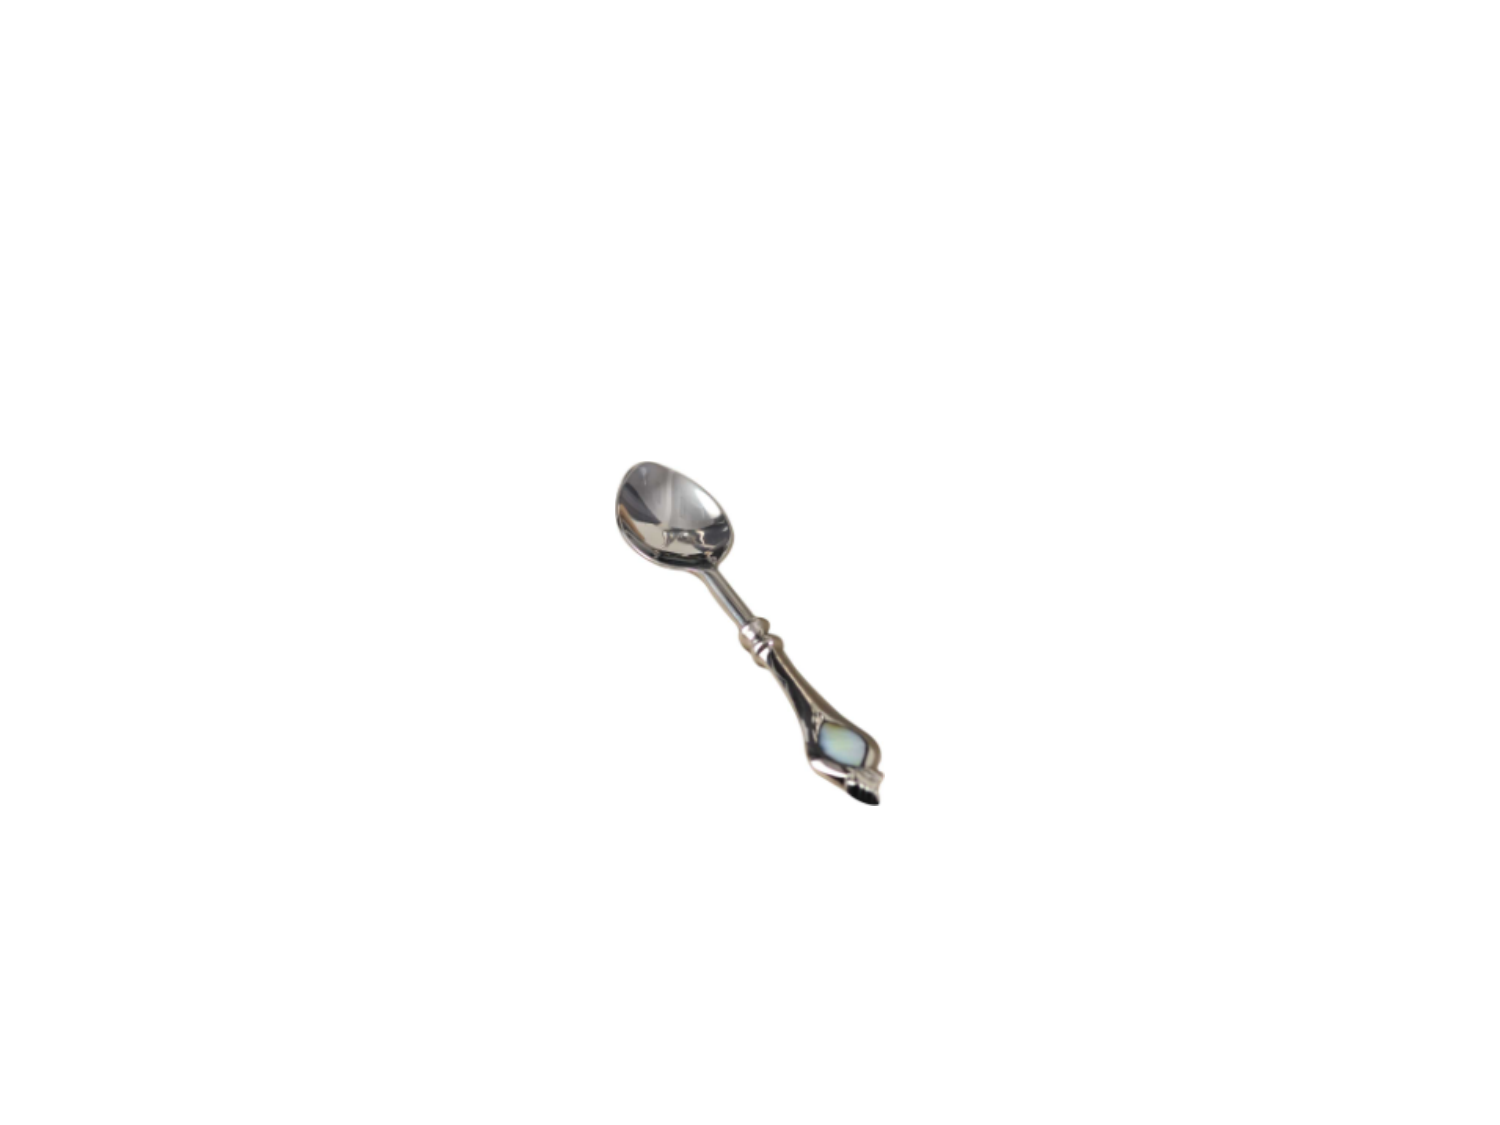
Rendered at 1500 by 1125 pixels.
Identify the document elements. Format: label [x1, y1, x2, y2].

list [615, 461, 885, 806]
